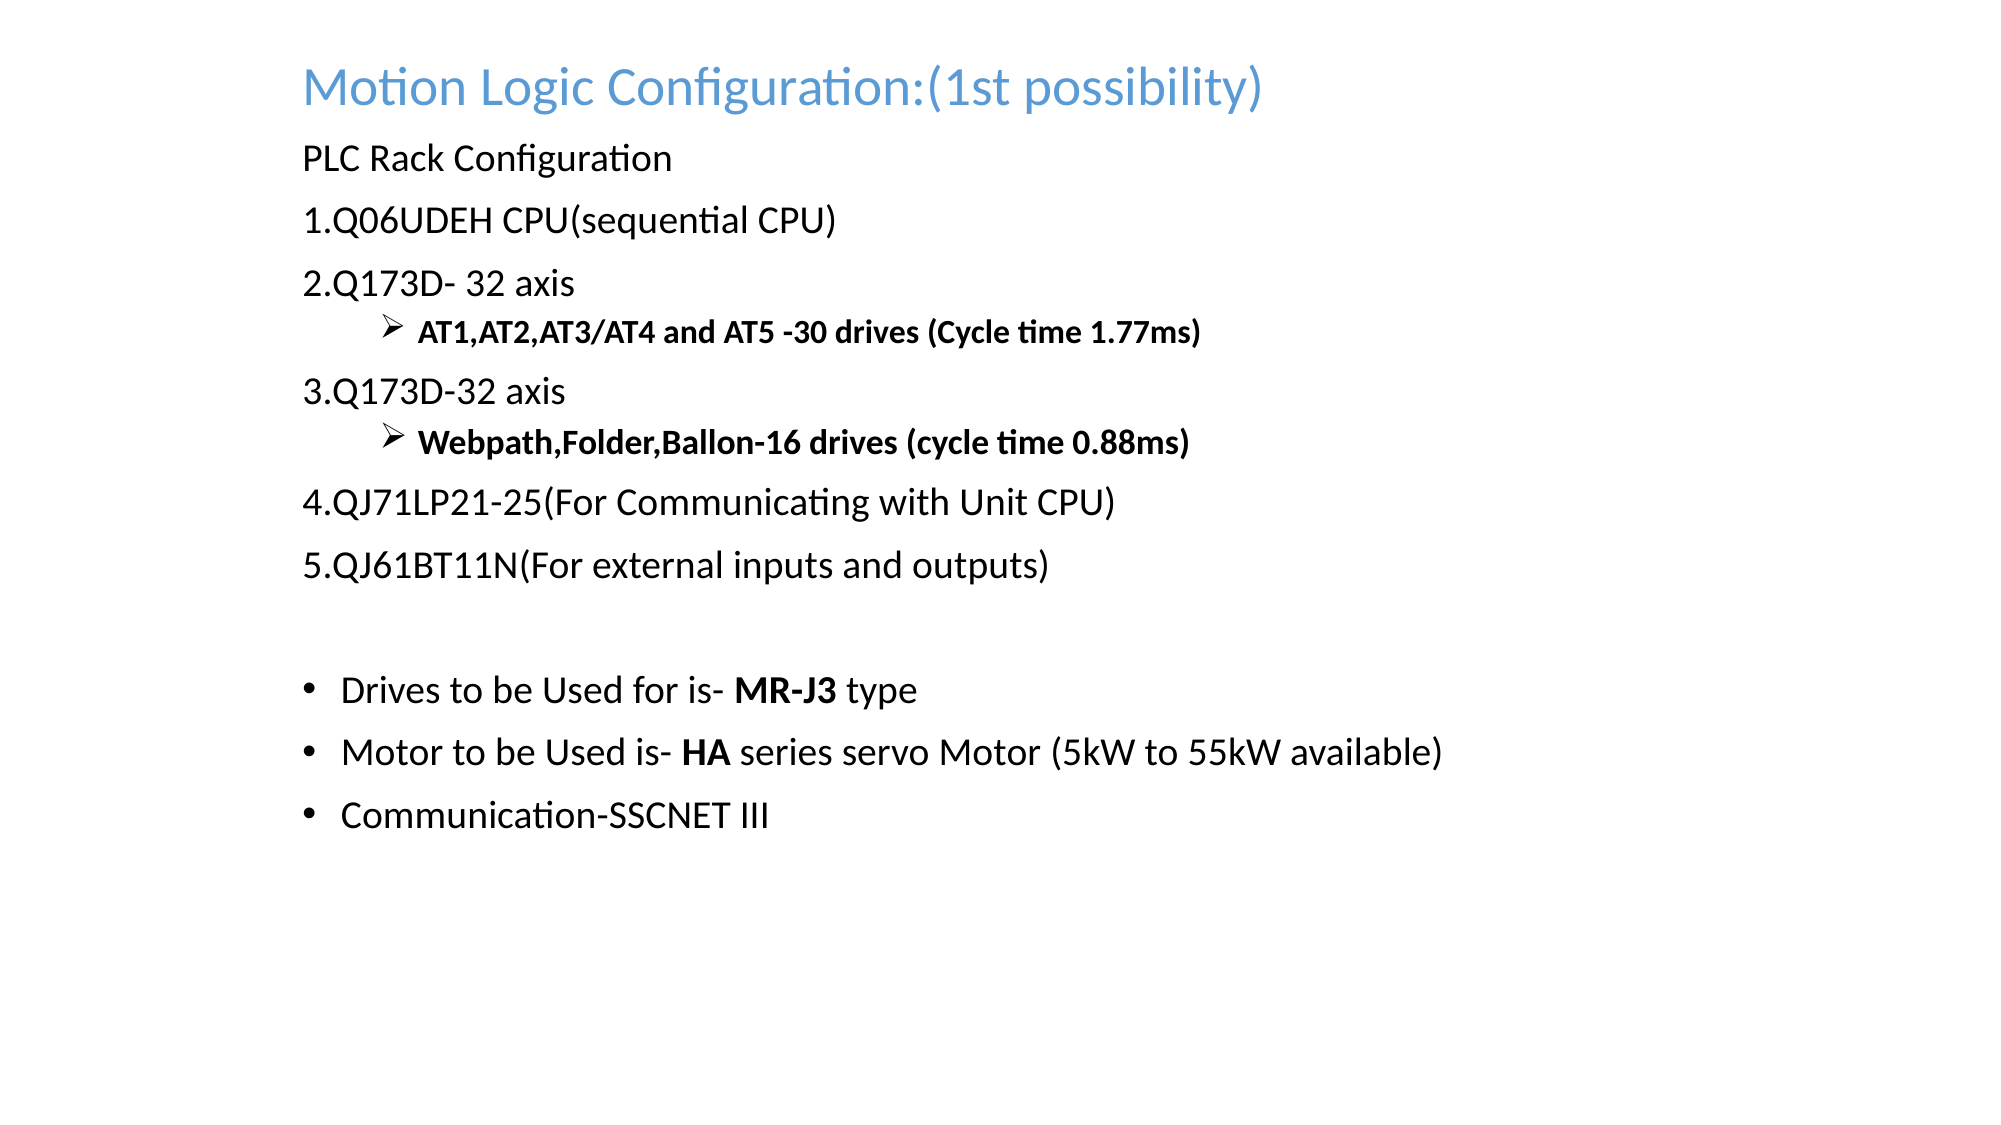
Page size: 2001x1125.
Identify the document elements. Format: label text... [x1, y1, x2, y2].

list Motion Logic Configuration:(1st possibility) PLC Rack Configuration 1.Q06UDEH CPU(sequential CPU) 2.Q173D- 32 axis AT1,AT2,AT3/AT4 and AT5 -30 drives (Cycle time 1.77ms) 3.Q173D-32 axis Webpath,Folder,Ballon-16 drives (cycle time 0.88ms) 4.QJ71LP21-25(For Communicating with Unit CPU) 5.QJ61BT11N(For external inputs and outputs) Drives to be Used for is- MR-J3 type Motor to be Used is- HA series servo Motor (5kW to 55kW available) Communication-SSCNET III [287, 50, 1638, 850]
